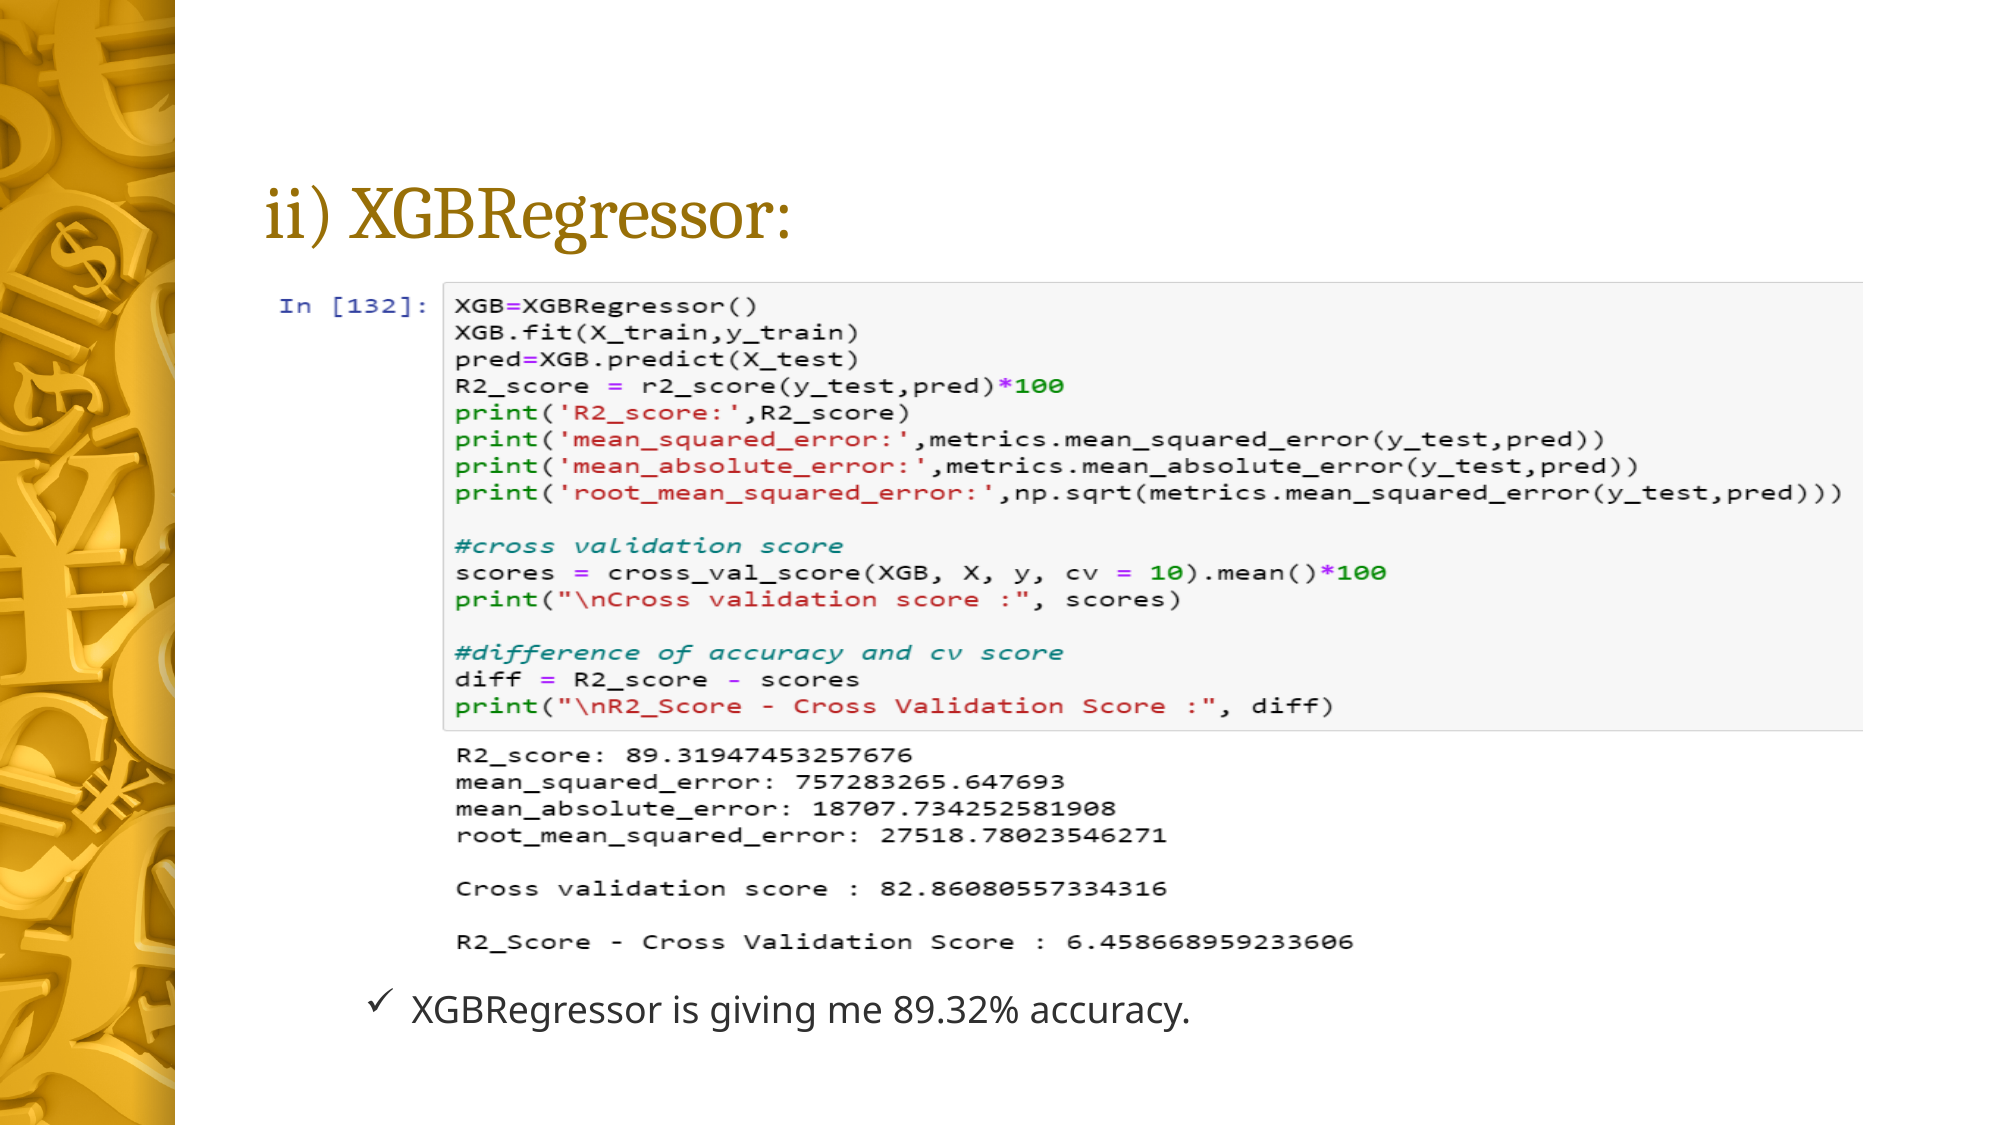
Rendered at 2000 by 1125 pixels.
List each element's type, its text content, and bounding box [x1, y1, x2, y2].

picture [0, 0, 175, 1125]
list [249, 267, 1863, 965]
title ii) XGBRegressor: [249, 62, 1863, 263]
text_box XGBRegressor is giving me 89.32% accuracy. [350, 975, 1626, 1039]
